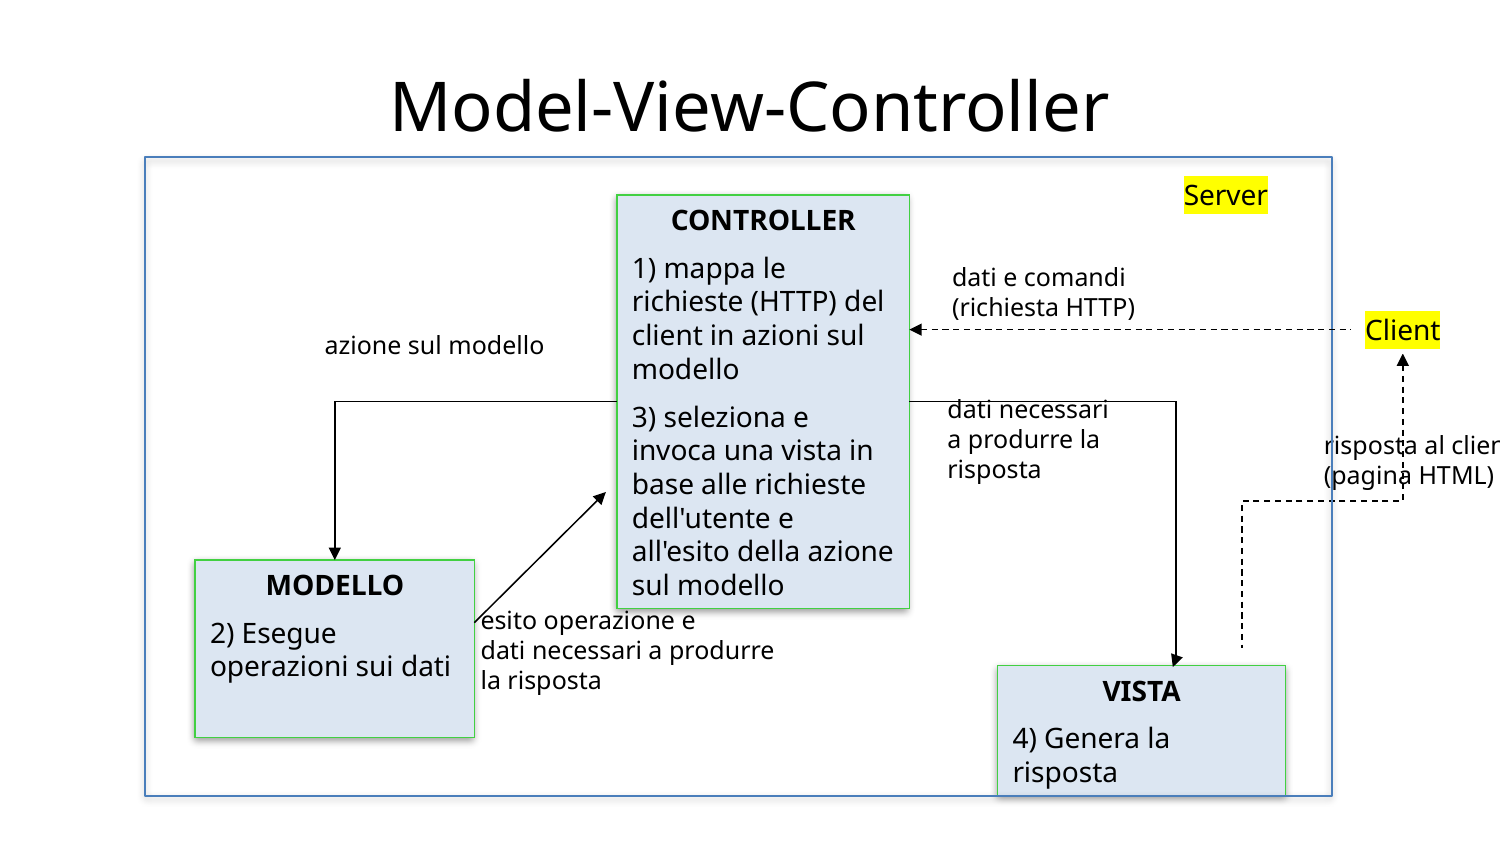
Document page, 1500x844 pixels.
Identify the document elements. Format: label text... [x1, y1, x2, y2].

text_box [893, 387, 1189, 652]
text_box risposta al client (pagina HTML) [1472, 421, 1500, 497]
text_box [144, 156, 1333, 797]
text_box Client [1350, 305, 1456, 354]
title Model-View-Controller [75, 33, 1425, 175]
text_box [1175, 420, 1470, 582]
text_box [382, 324, 570, 608]
text_box Server [1169, 170, 1283, 219]
